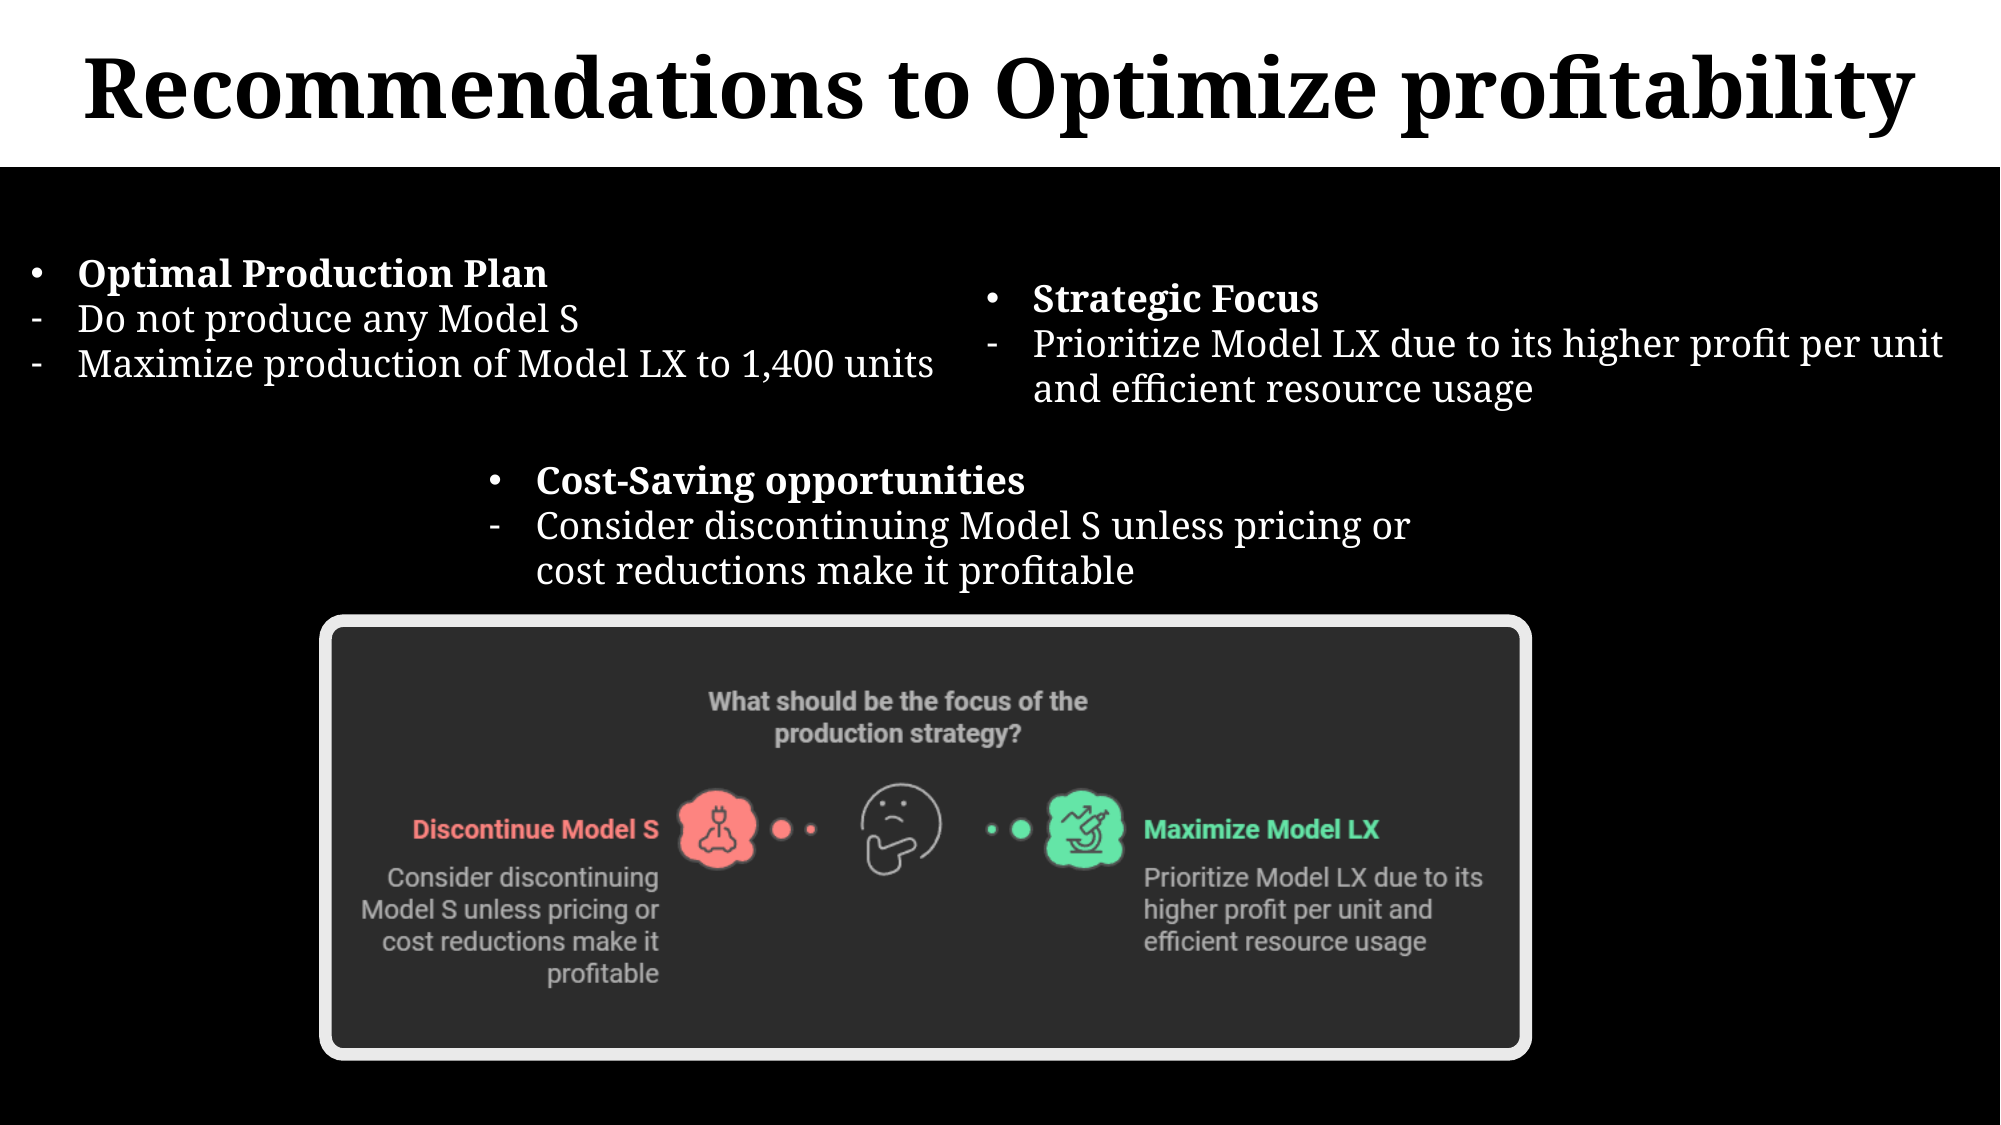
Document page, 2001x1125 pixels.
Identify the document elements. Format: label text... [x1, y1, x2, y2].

text_box Cost-Saving opportunities Consider discontinuing Model S unless pricing or cost reductions make it profitable [473, 449, 1469, 614]
text_box Strategic Focus Prioritize Model LX due to its higher profit per unit and efficient resource usage [971, 267, 1967, 463]
text_box Optimal Production Plan Do not produce any Model S Maximize production of Model LX to 1,400 units [15, 242, 1090, 393]
text_box [0, 167, 2000, 1125]
text_box Recommendations to Optimize profitability [33, 27, 1967, 143]
picture [325, 620, 1526, 1055]
